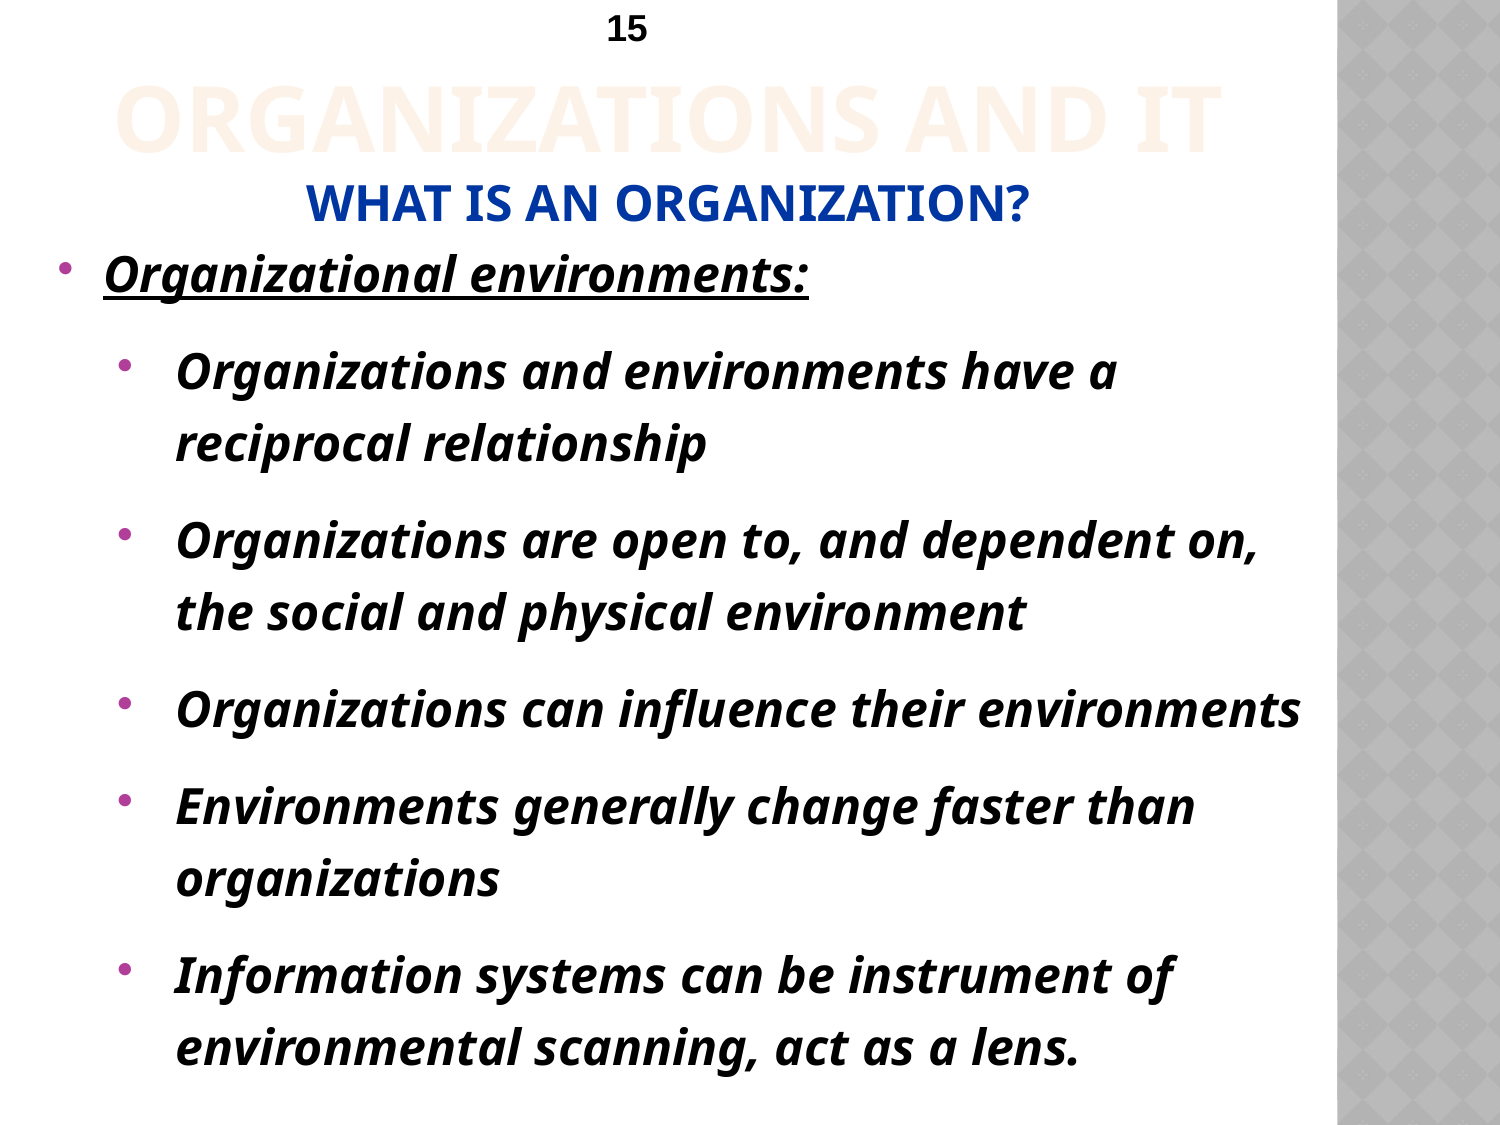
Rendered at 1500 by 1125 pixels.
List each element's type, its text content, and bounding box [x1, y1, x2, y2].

text_box Organizational environments: Organizations and environments have a reciprocal relationship Organizations are open to, and dependent on, the social and physical environment Organizations can influence their environments Environments generally change faster than organizations Information systems can be instrument of environmental scanning, act as a lens. [0, 230, 1325, 1076]
text_box Organizations and IT What is an organization? [74, 52, 1263, 240]
